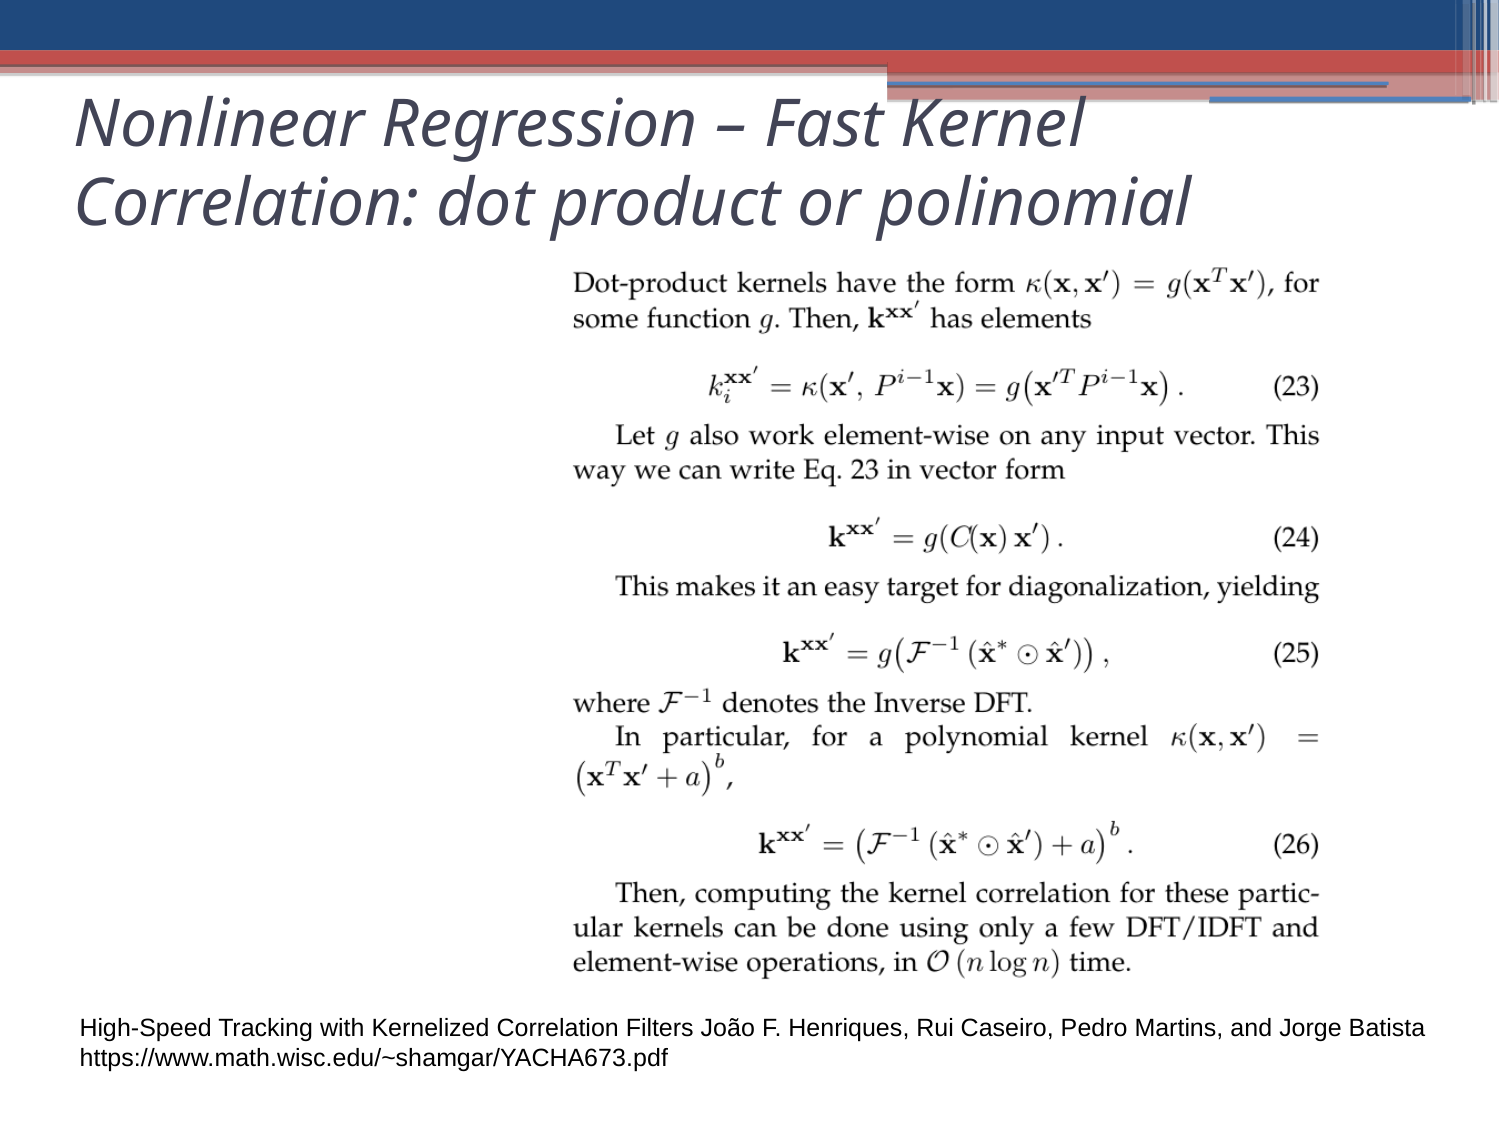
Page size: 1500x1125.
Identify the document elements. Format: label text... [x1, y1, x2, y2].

text_box High-Speed Tracking with Kernelized Correlation Filters João F. Henriques, Rui Caseiro, Pedro Martins, and Jorge Batista https://www.math.wisc.edu/~shamgar/YACHA673.pdf [64, 1003, 1447, 1098]
picture [543, 263, 1347, 991]
text_box Nonlinear Regression – Fast Kernel Correlation: dot product or polinomial [58, 72, 1408, 247]
